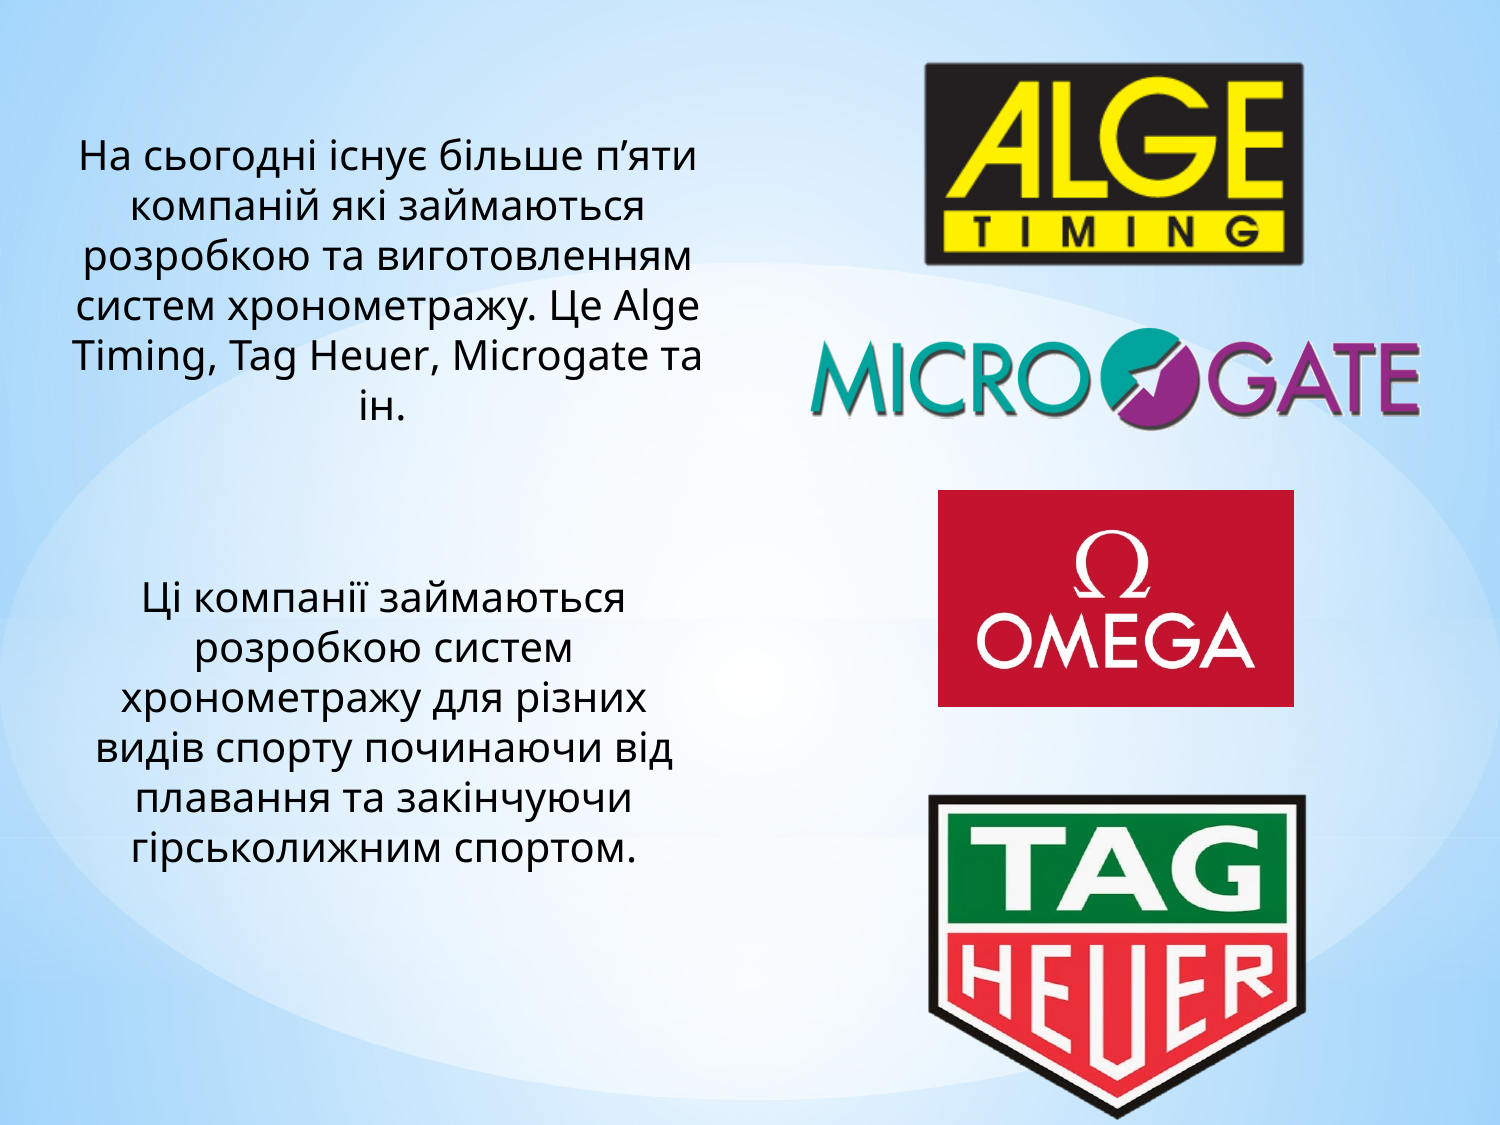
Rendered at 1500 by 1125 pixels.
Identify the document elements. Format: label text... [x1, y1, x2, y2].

text_box Ці компанії займаються розробкою систем хронометражу для різних видів спорту починаючи від плавання та закінчуючи гірськолижним спортом. [53, 563, 715, 929]
picture [938, 490, 1294, 708]
picture [796, 0, 1435, 480]
picture [902, 724, 1330, 1125]
text_box На сьогодні існує більше п’яти компаній які займаються розробкою та виготовленням систем хронометражу. Це Alge Timing, Tag Heuer, Microgate та ін. [33, 121, 743, 482]
